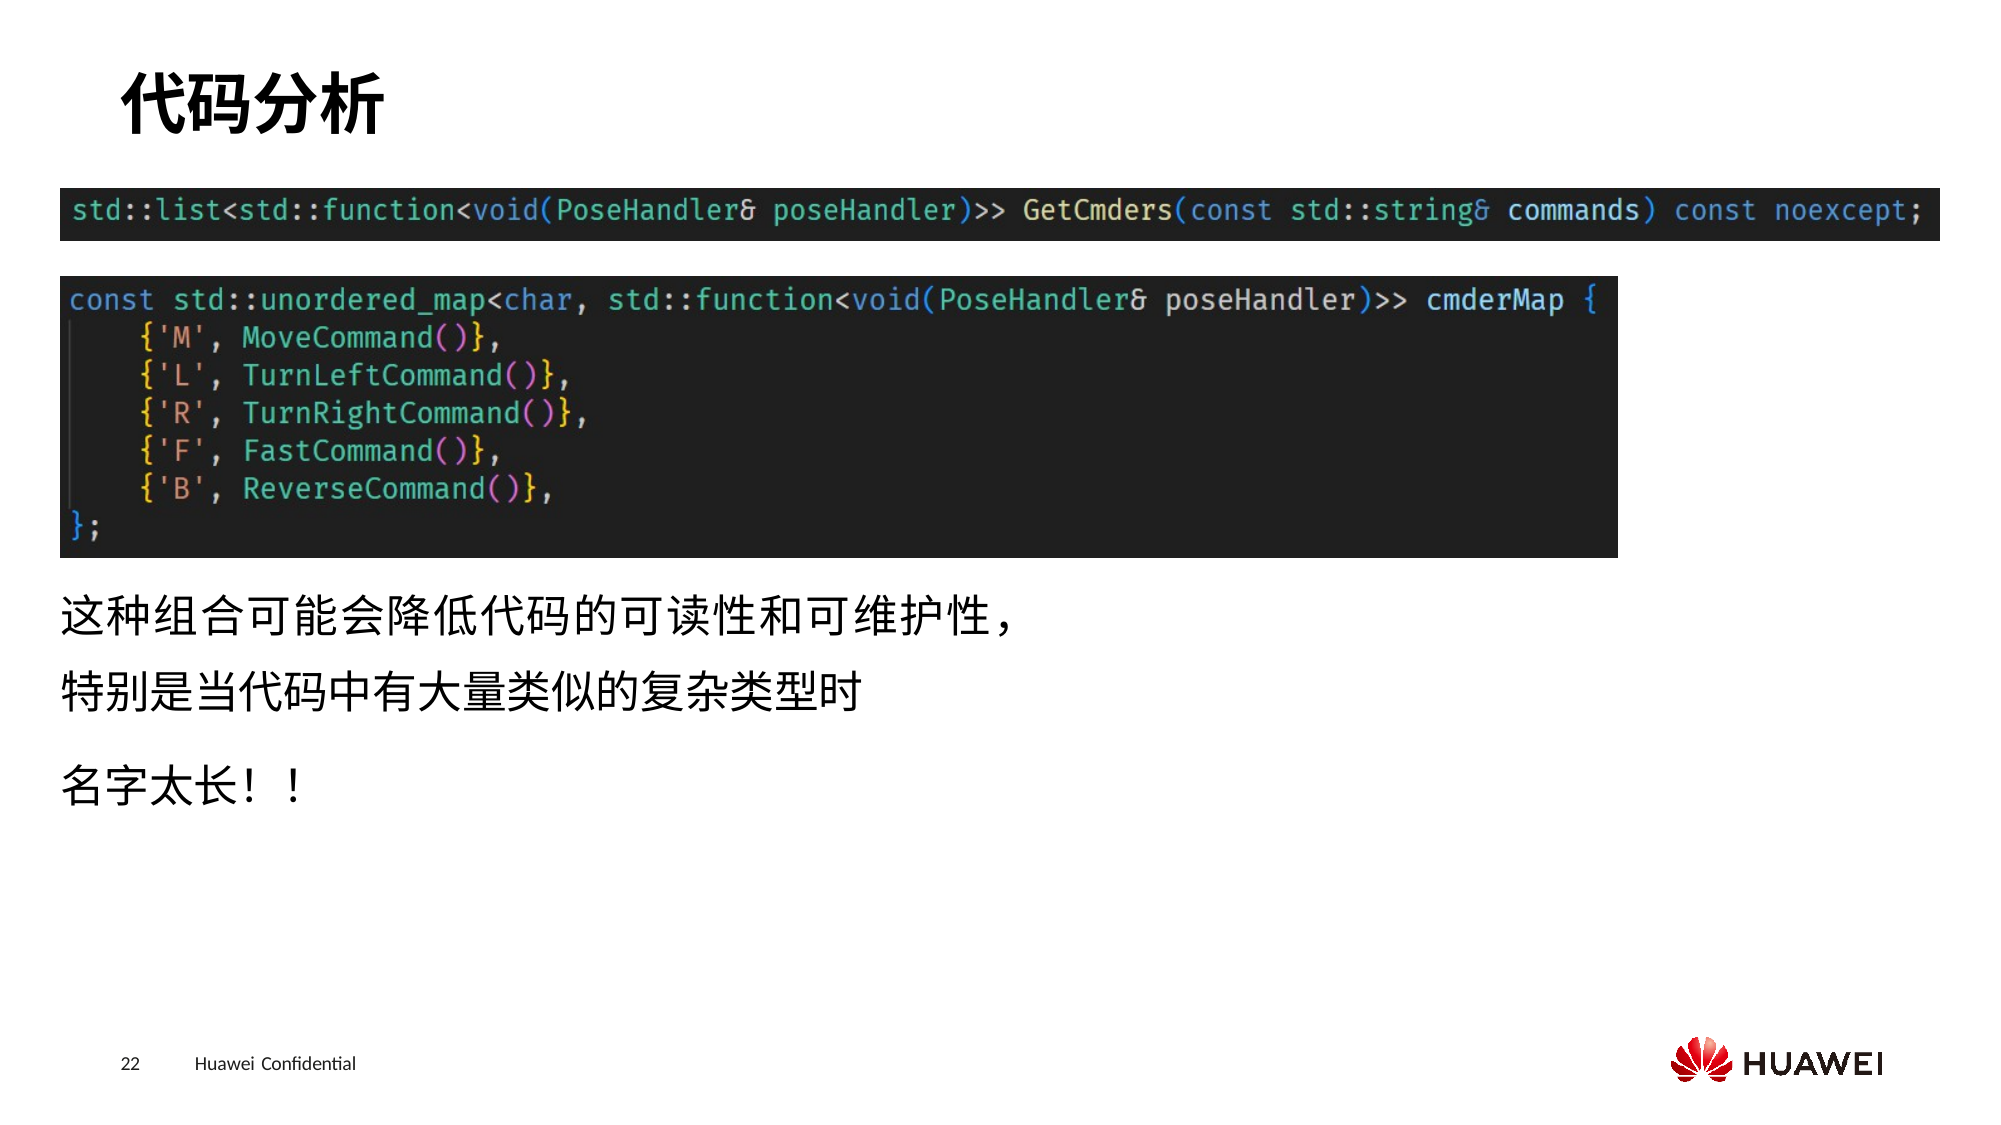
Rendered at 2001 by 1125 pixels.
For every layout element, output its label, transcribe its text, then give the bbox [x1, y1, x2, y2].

title 代码分析 [118, 58, 392, 186]
footer Huawei Confidential [192, 1053, 369, 1125]
picture [60, 276, 1618, 559]
slide_number 22 [114, 1053, 151, 1125]
text_box 这种组合可能会降低代码的可读性和可维护性， 特别是当代码中有大量类似的复杂类型时 名字太长！！ [58, 566, 1065, 812]
picture [1671, 1037, 1882, 1082]
picture [60, 188, 1940, 241]
